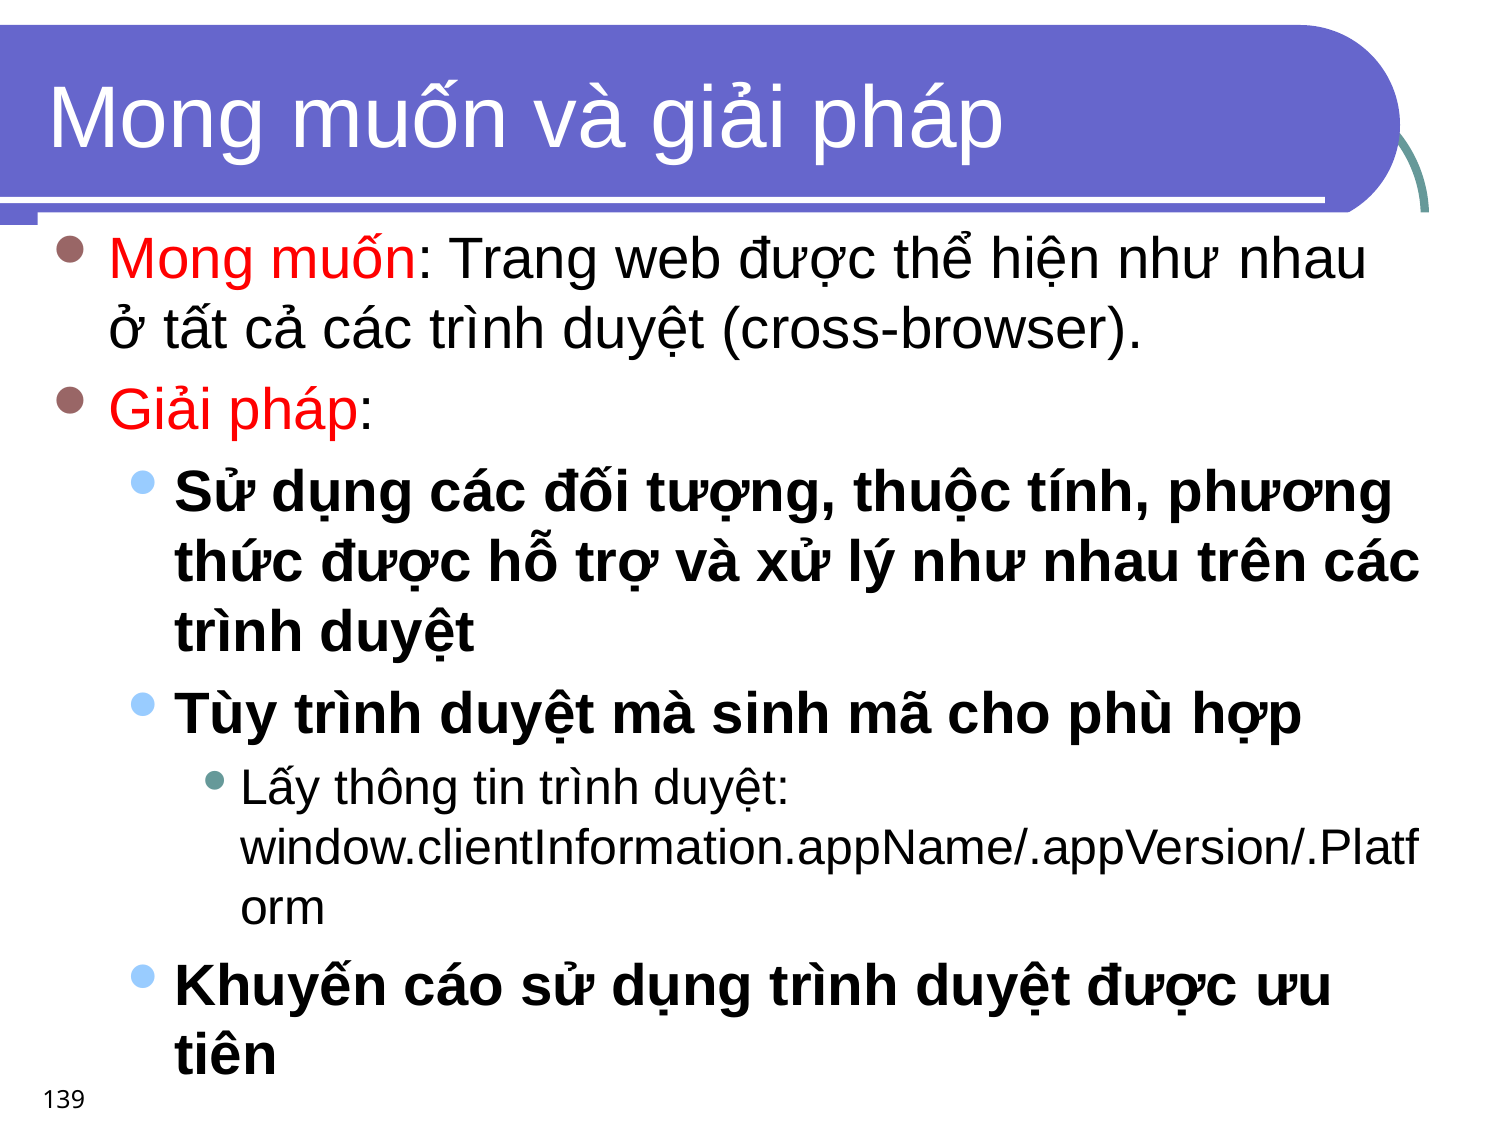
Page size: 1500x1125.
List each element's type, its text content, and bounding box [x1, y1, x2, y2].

title Mong muốn và giải pháp [32, 37, 1347, 188]
list Mong muốn: Trang web được thể hiện như nhau ở tất cả các trình duyệt (cross-browser). Giải pháp: Sử dụng các đối tượng, thuộc tính, phương thức được hỗ trợ và xử lý như nhau trên các trình duyệt Tùy trình duyệt mà sinh mã cho phù hợp Lấy thông tin trình duyệt: window.clientInformation.appName/.appVersion/.Platform Khuyến cáo sử dụng trình duyệt được ưu tiên [37, 212, 1438, 1100]
slide_number 139 [0, 1049, 101, 1125]
